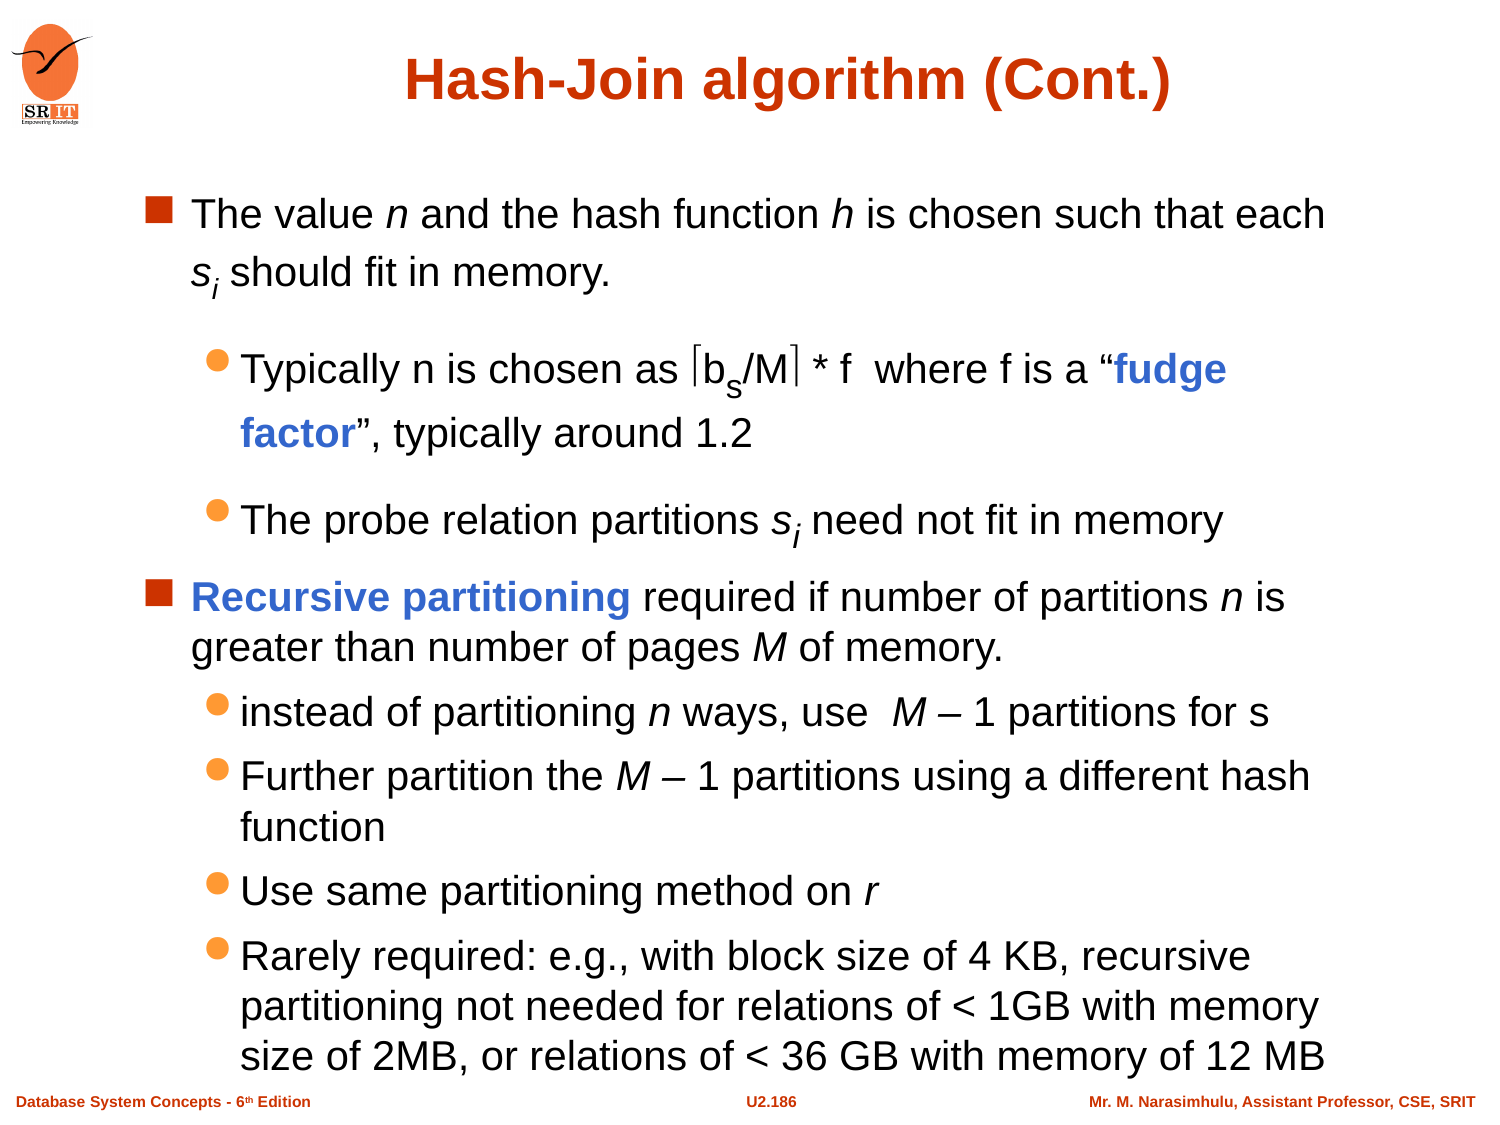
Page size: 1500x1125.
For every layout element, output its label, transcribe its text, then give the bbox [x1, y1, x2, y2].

list The value n and the hash function h is chosen such that each si should fit in memory. Typically n is chosen as bs/M * f where f is a “fudge factor”, typically around 1.2 The probe relation partitions si need not fit in memory Recursive partitioning required if number of partitions n is greater than number of pages M of memory. instead of partitioning n ways, use M – 1 partitions for s Further partition the M – 1 partitions using a different hash function Use same partitioning method on r Rarely required: e.g., with block size of 4 KB, recursive partitioning not needed for relations of < 1GB with memory size of 2MB, or relations of < 36 GB with memory of 12 MB [133, 179, 1370, 983]
title Hash-Join algorithm (Cont.) [125, 18, 1452, 120]
picture [11, 19, 93, 128]
